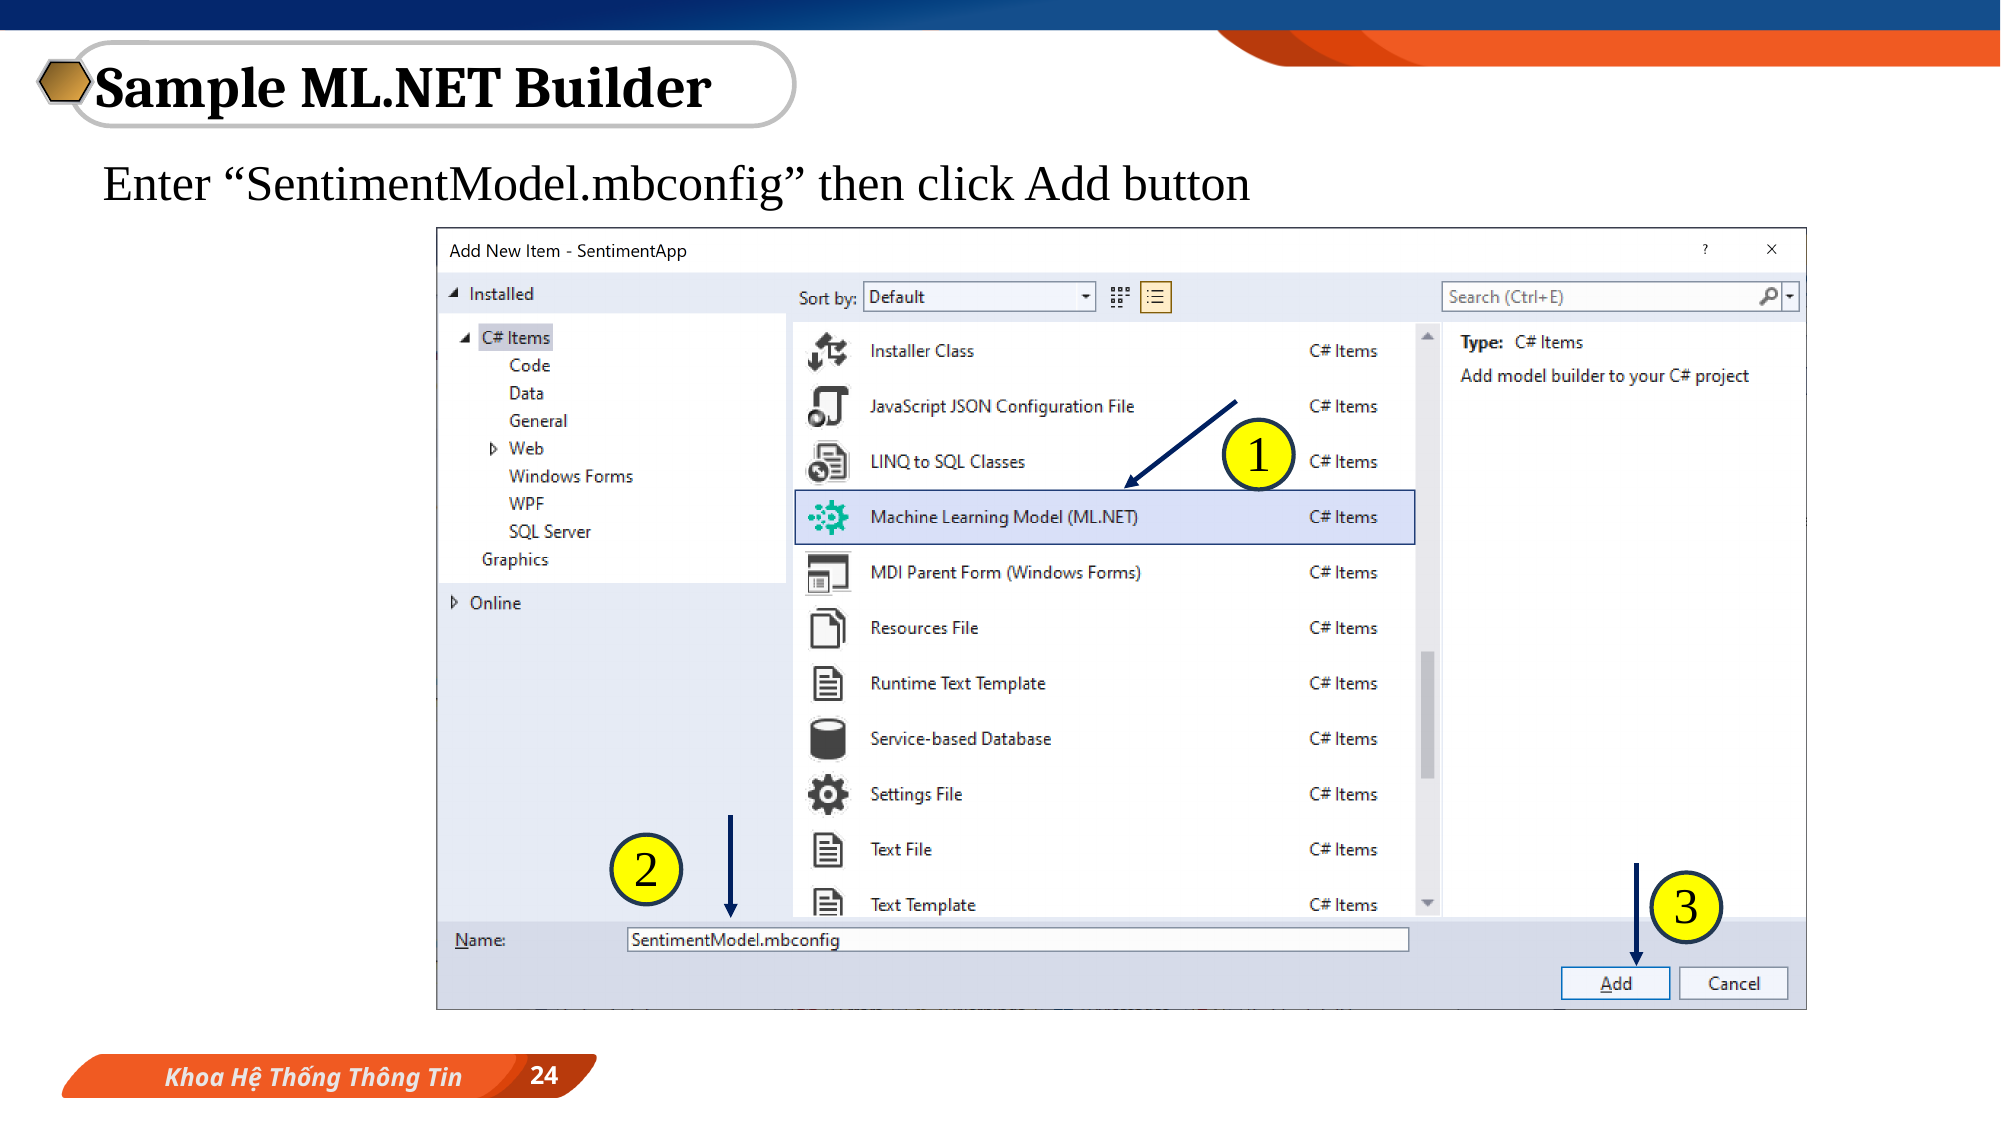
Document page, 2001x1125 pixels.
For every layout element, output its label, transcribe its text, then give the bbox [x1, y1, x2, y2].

picture [34, 1017, 624, 1125]
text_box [1223, 413, 1294, 490]
picture [0, 0, 2001, 71]
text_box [1123, 400, 1237, 489]
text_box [1651, 866, 1722, 943]
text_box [36, 42, 795, 127]
slide_number 24 [508, 1046, 574, 1106]
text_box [611, 828, 682, 905]
footer Khoa Hệ Thống Thông Tin [119, 1054, 508, 1098]
picture [436, 227, 1807, 1010]
text_box Enter “SentimentModel.mbconfig” then click Add button [87, 142, 1599, 218]
